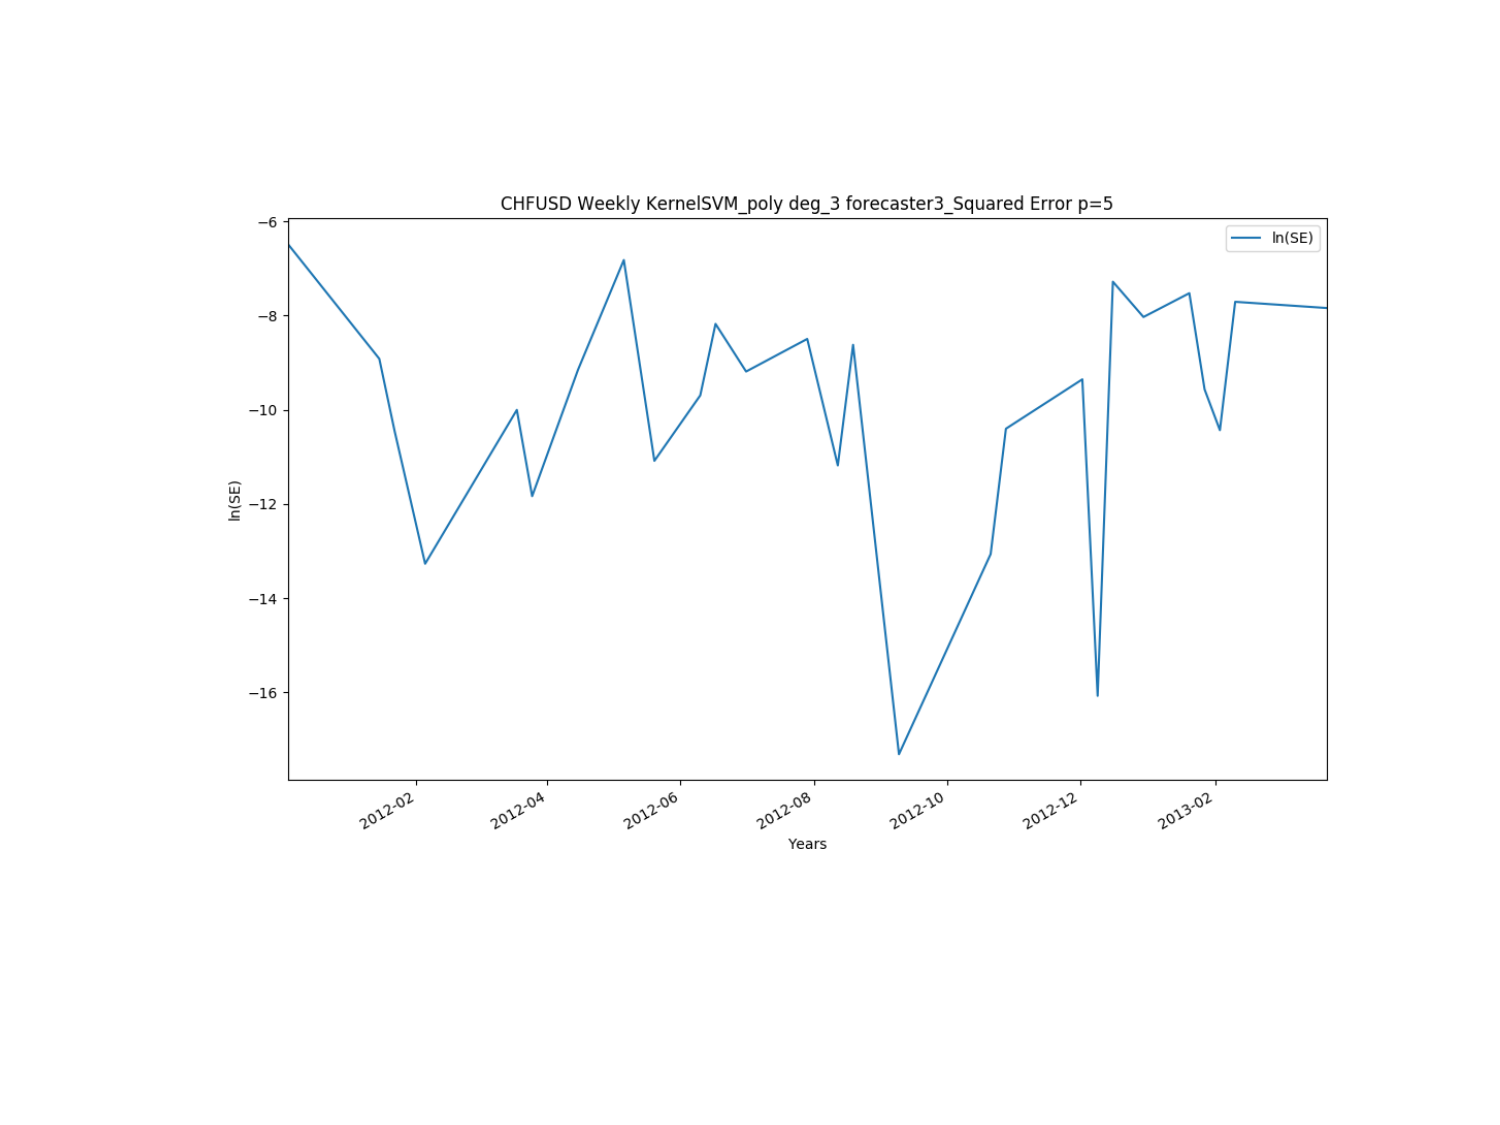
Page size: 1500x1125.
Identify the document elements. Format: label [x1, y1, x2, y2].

picture [119, 119, 1461, 946]
